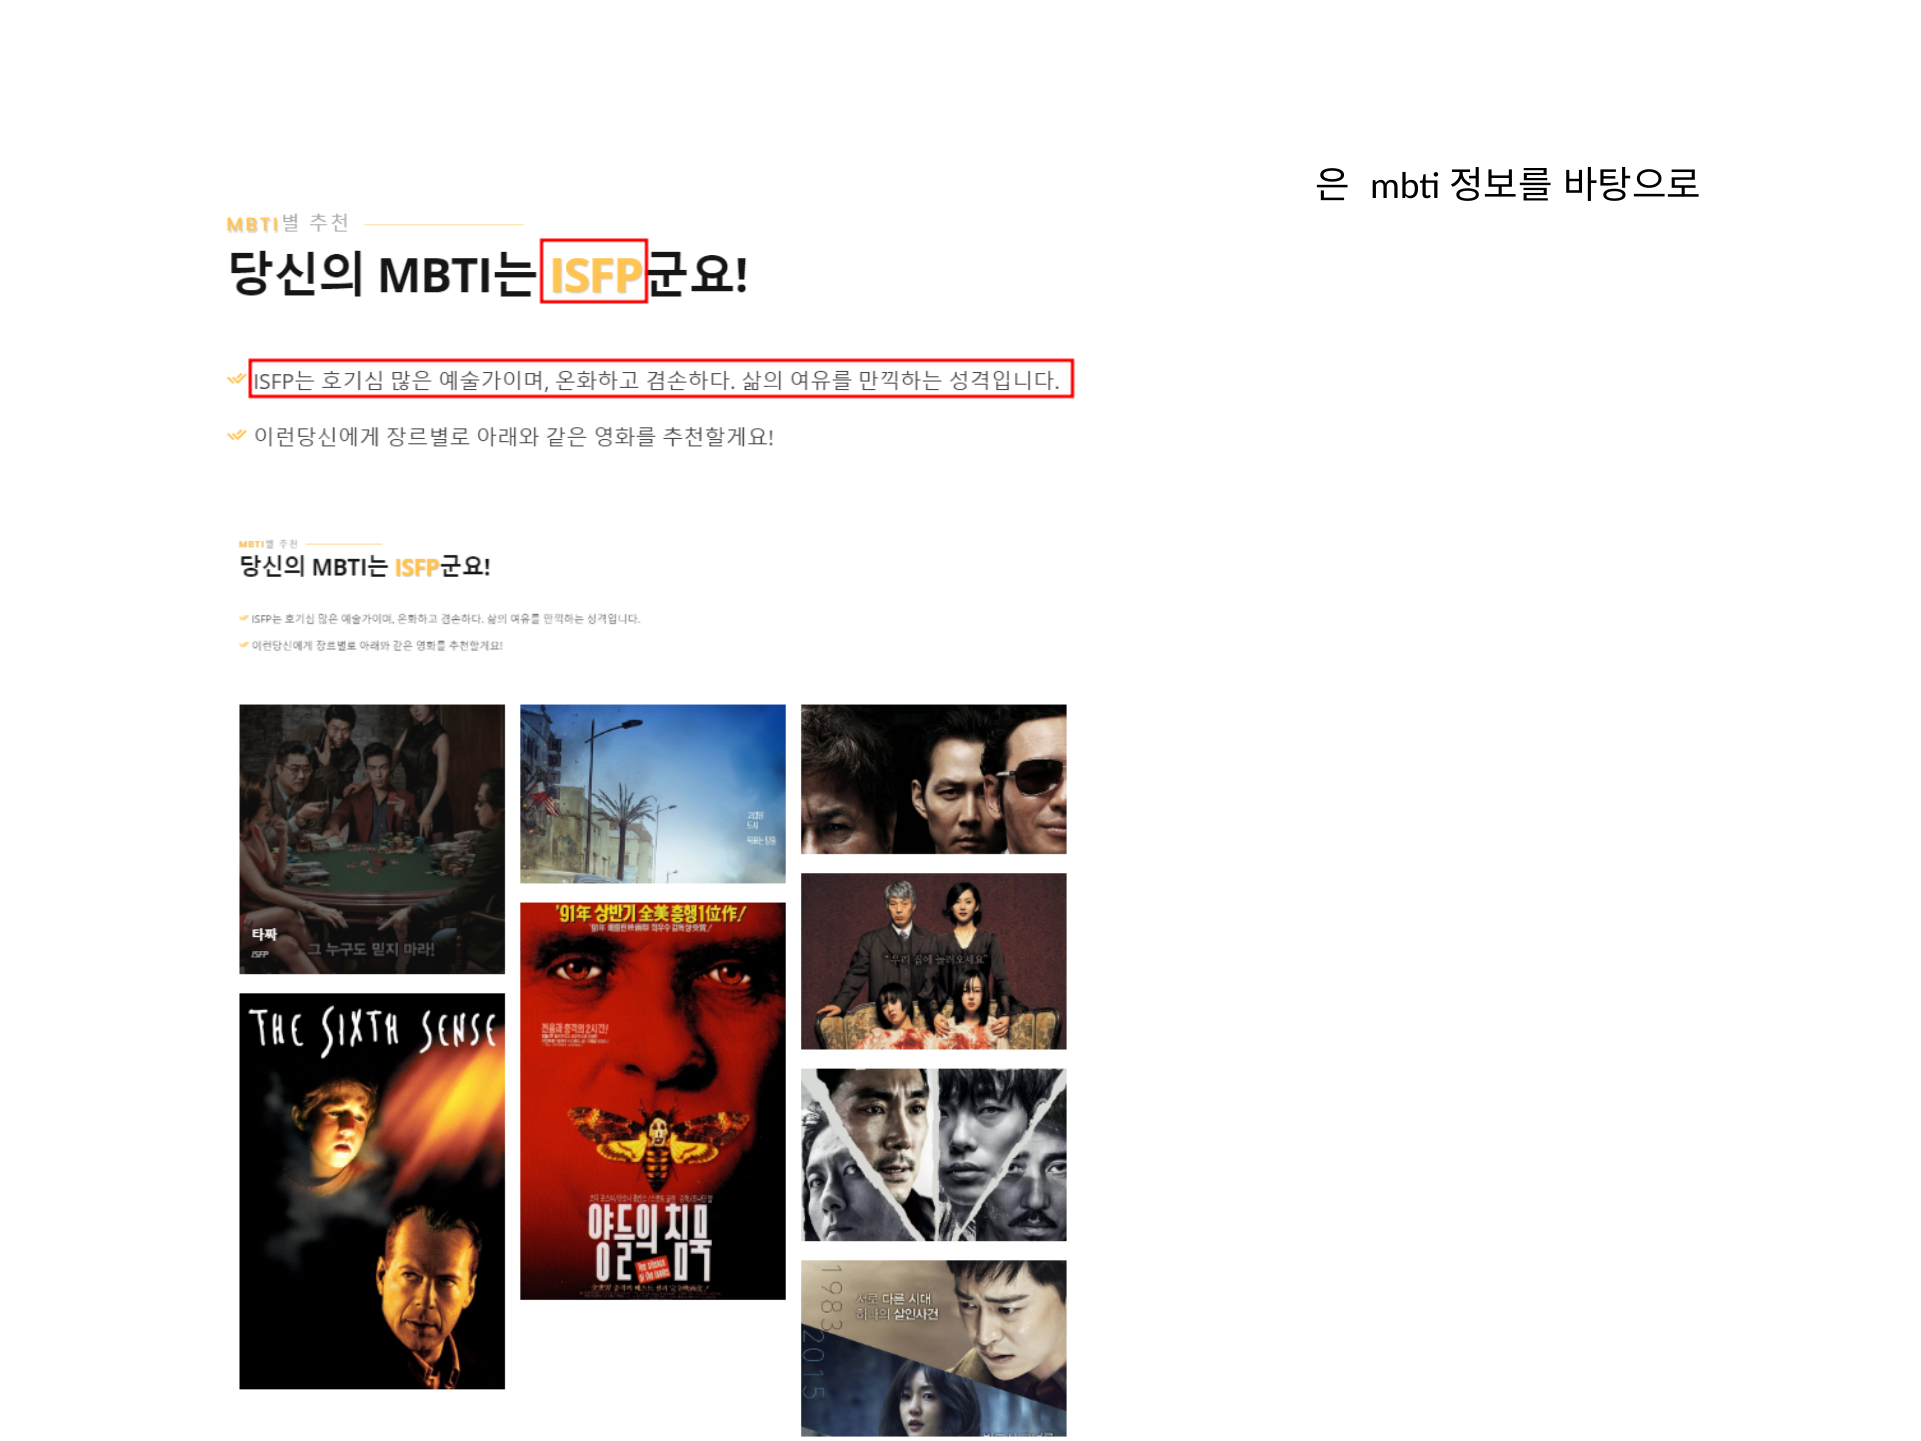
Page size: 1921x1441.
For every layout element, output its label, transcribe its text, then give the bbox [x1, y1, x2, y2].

text_box 회원가입시, 얻은 mbti정보를 바탕으로 [1312, 153, 1717, 214]
picture [175, 153, 1312, 506]
picture [209, 522, 1091, 1441]
